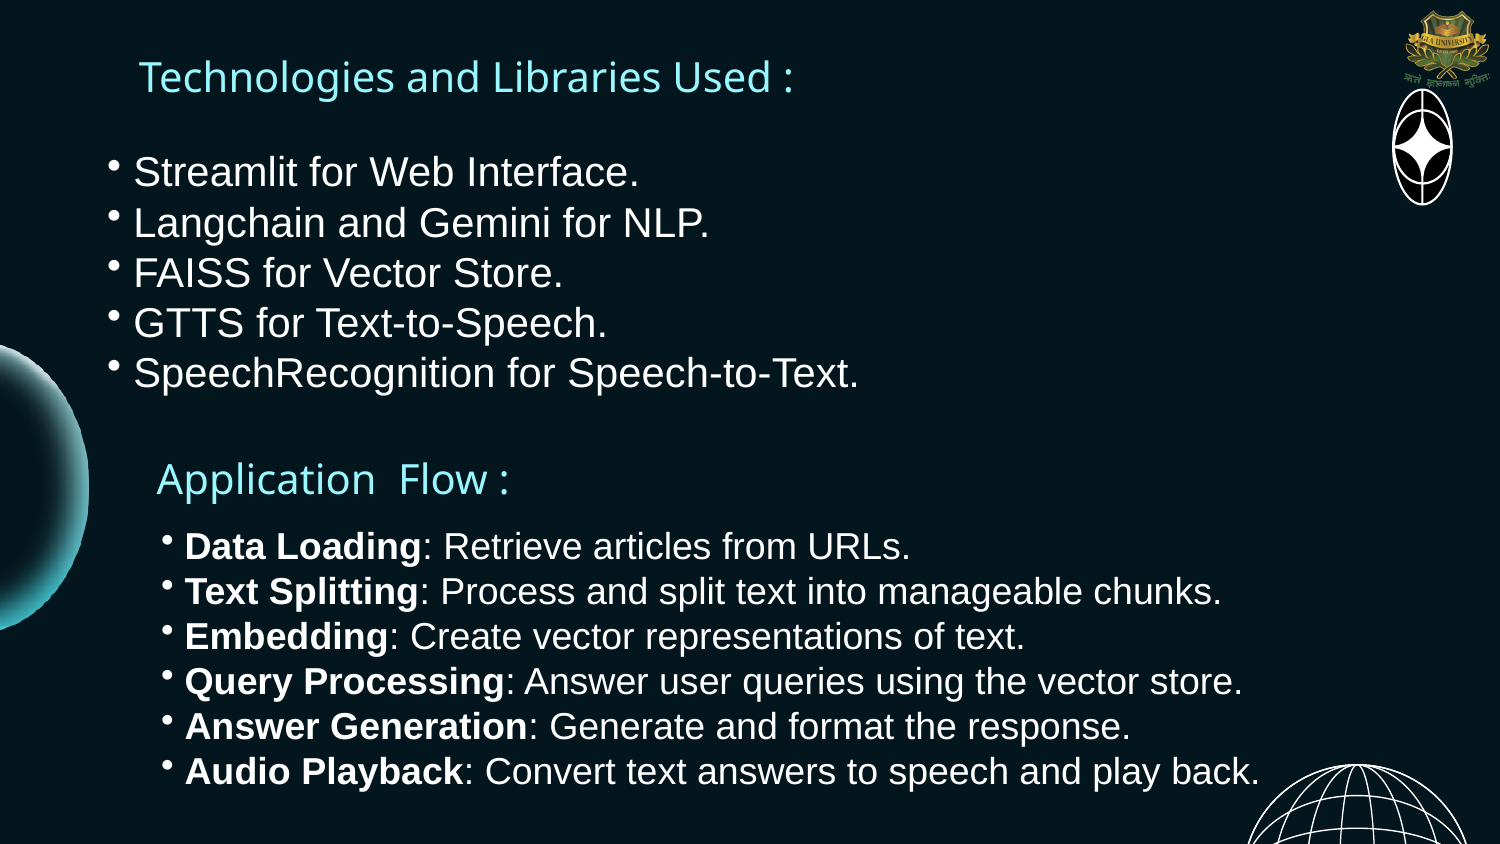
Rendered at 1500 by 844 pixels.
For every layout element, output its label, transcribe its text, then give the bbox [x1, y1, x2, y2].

text_box Application Flow : [79, 437, 587, 518]
picture [0, 341, 89, 633]
picture [1404, 10, 1490, 89]
text_box Data Loading: Retrieve articles from URLs. Text Splitting: Process and split text into manageable chunks. Embedding: Create vector representations of text. Query Processing: Answer user queries using the vector store. Answer Generation: Generate and format the response. Audio Playback: Convert text answers to speech and play back. [146, 514, 1302, 800]
text_box Technologies and Libraries Used : [10, 36, 924, 117]
text_box Streamlit for Web Interface. Langchain and Gemini for NLP. FAISS for Vector Store. GTTS for Text-to-Speech. SpeechRecognition for Speech-to-Text. [92, 87, 902, 403]
